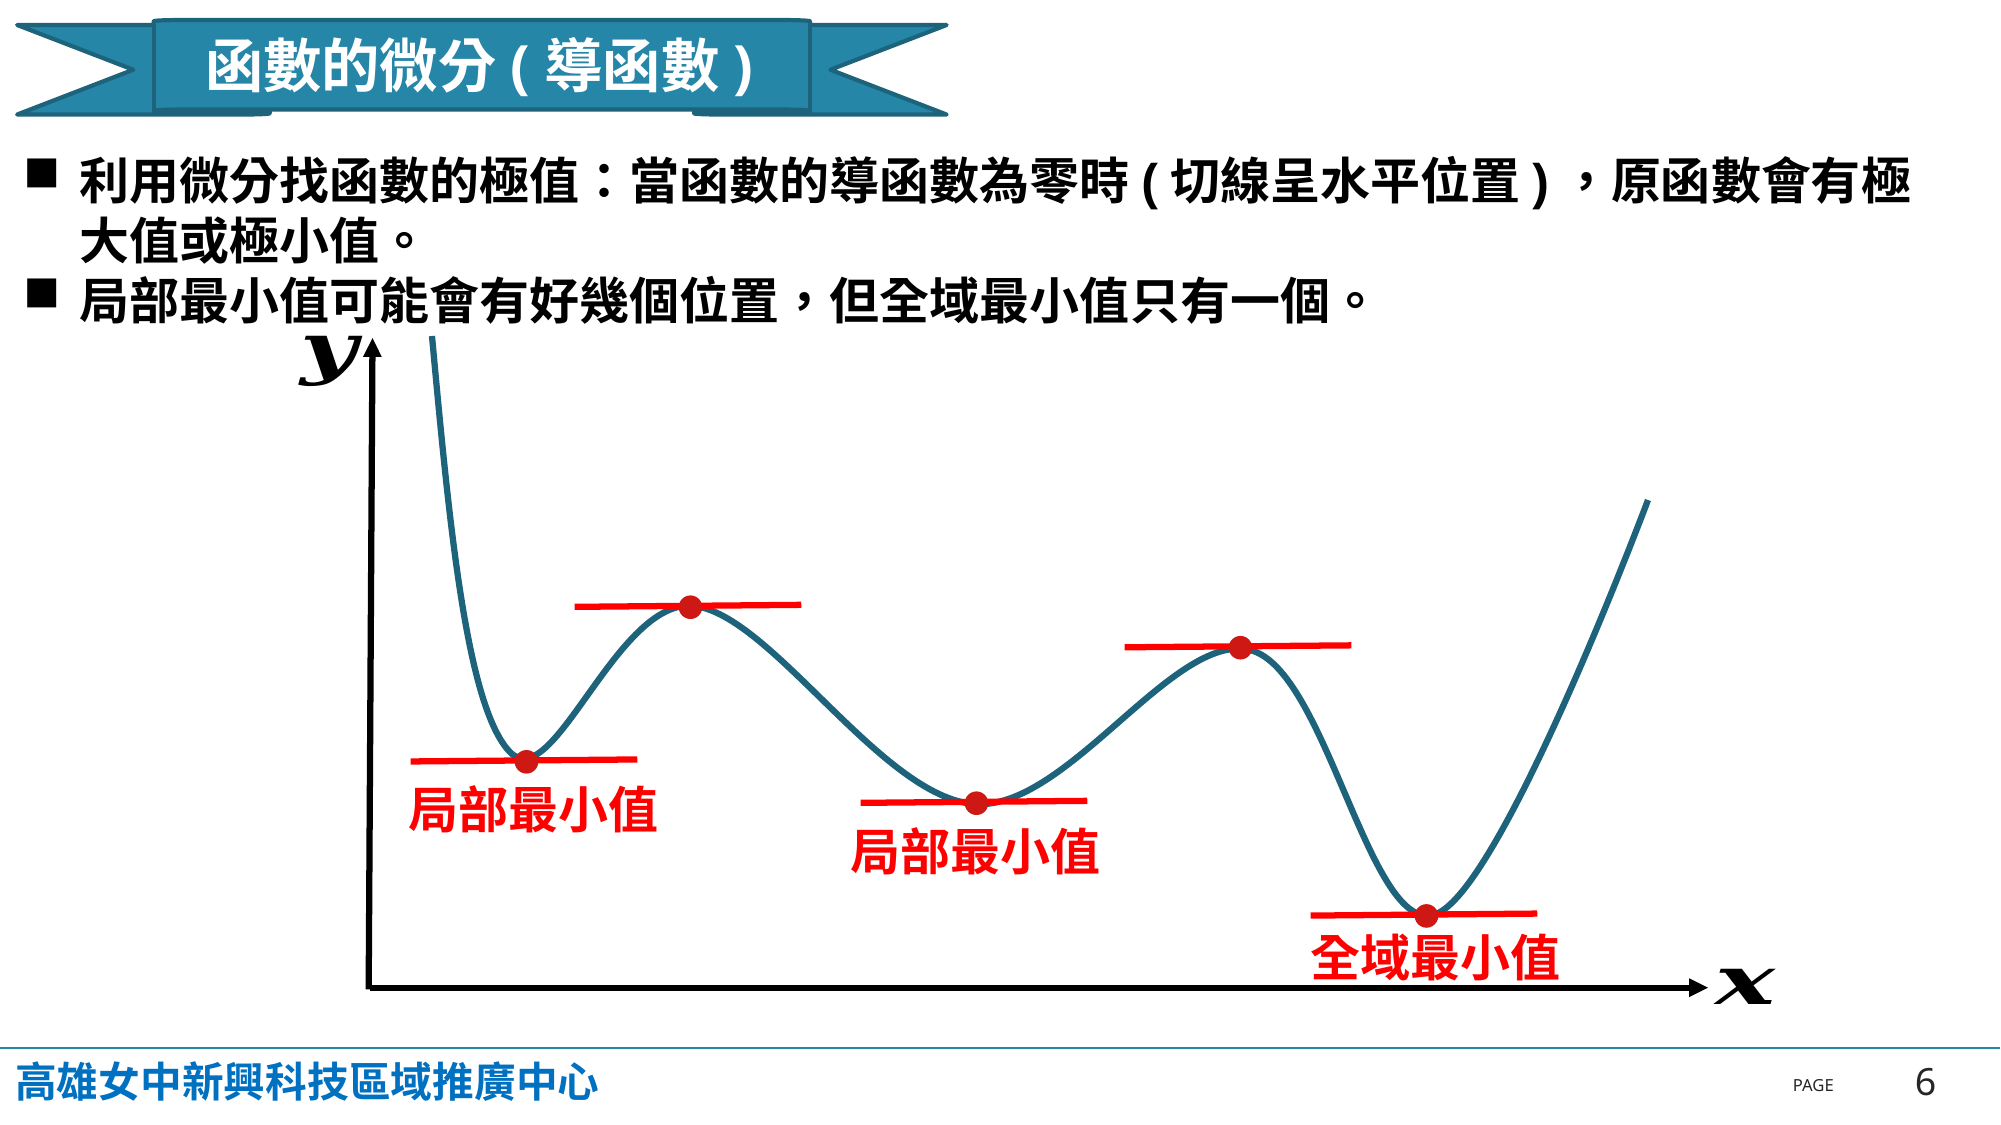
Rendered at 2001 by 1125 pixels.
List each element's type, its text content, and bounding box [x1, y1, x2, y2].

text_box [679, 616, 702, 622]
text_box [1413, 902, 1440, 911]
text_box [1230, 657, 1251, 662]
text_box 高雄女中新興科技區域推廣中心 [0, 1057, 636, 1114]
text_box 全域最小值 [1295, 918, 1689, 987]
text_box 局部最小值 [835, 812, 1229, 888]
text_box [677, 593, 704, 603]
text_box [574, 604, 802, 608]
text_box [429, 335, 1650, 911]
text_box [860, 800, 1088, 804]
text_box [513, 747, 540, 757]
text_box [963, 789, 990, 799]
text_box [368, 337, 373, 990]
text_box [16, 19, 947, 115]
text_box 利用微分找函數的極值：當函數的導函數為零時(切線呈水平位置)，原函數會有極大值或極小值。 局部最小值可能會有好幾個位置，但全域最小值只有一個。 [8, 141, 1946, 372]
text_box 局部最小值 [393, 770, 786, 846]
text_box [1227, 633, 1254, 643]
